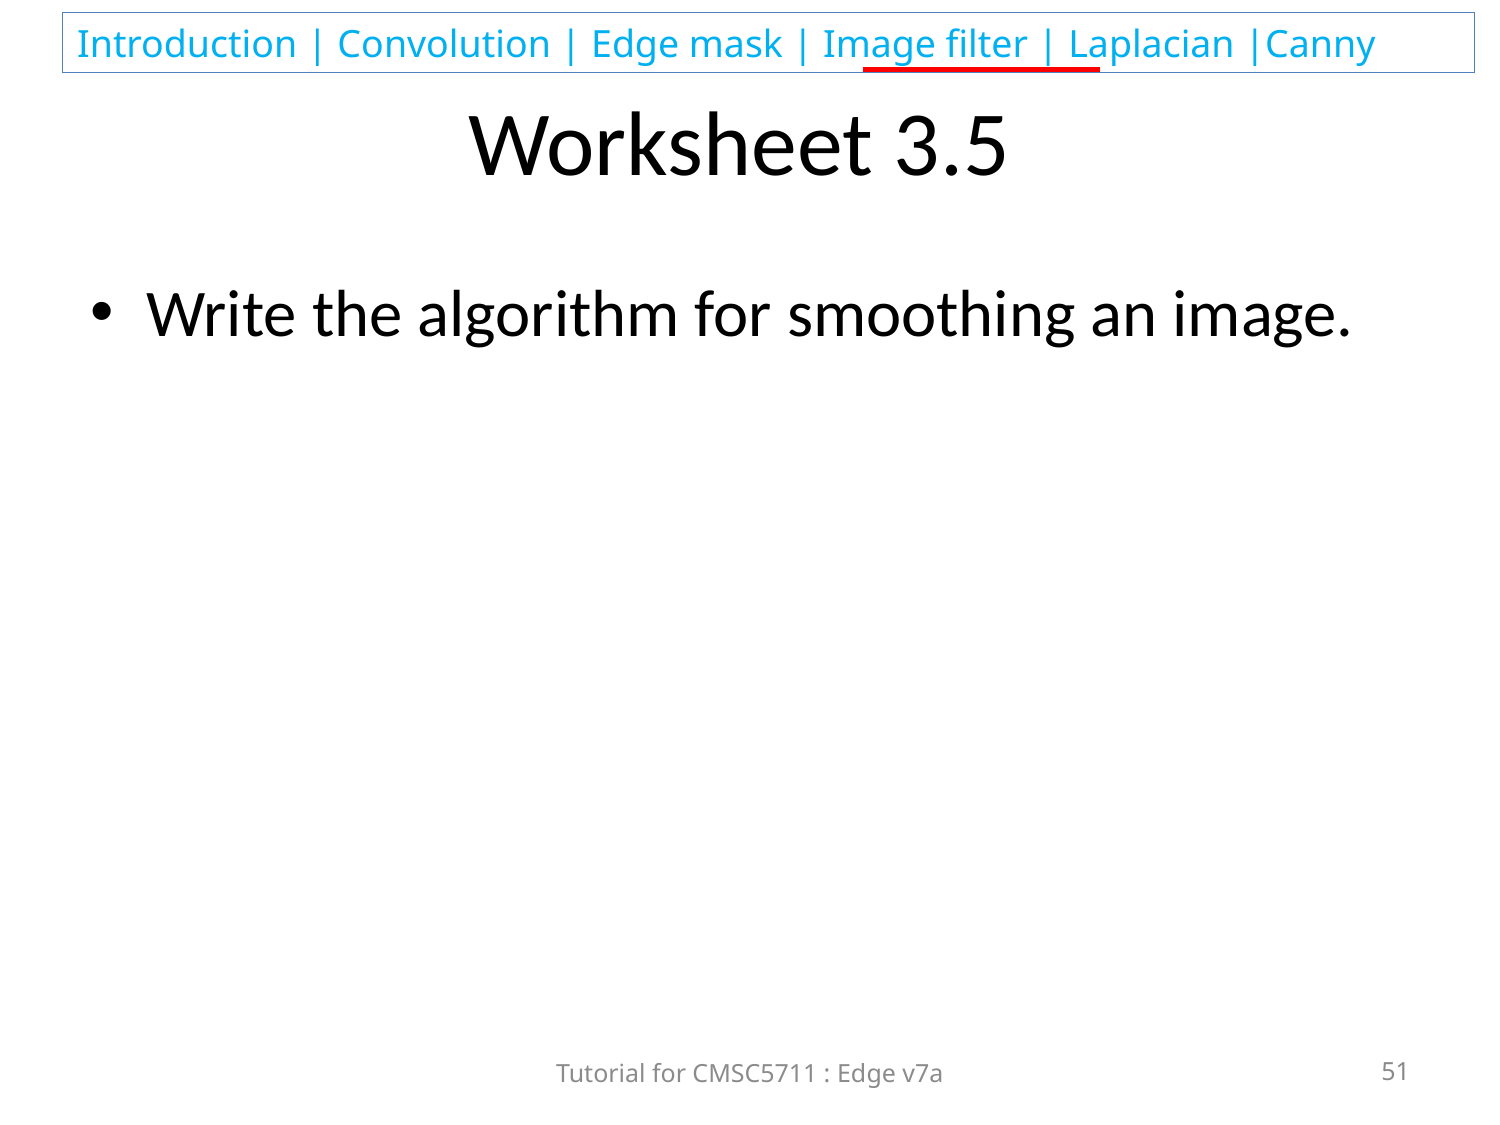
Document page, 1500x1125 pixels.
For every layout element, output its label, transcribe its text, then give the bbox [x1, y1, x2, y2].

list Write the algorithm for smoothing an image. [75, 262, 1425, 1005]
title Worksheet 3.5 [75, 45, 1425, 233]
slide_number 51 [1074, 1042, 1425, 1103]
footer Tutorial for CMSC5711 : Edge v7a [512, 1042, 988, 1103]
